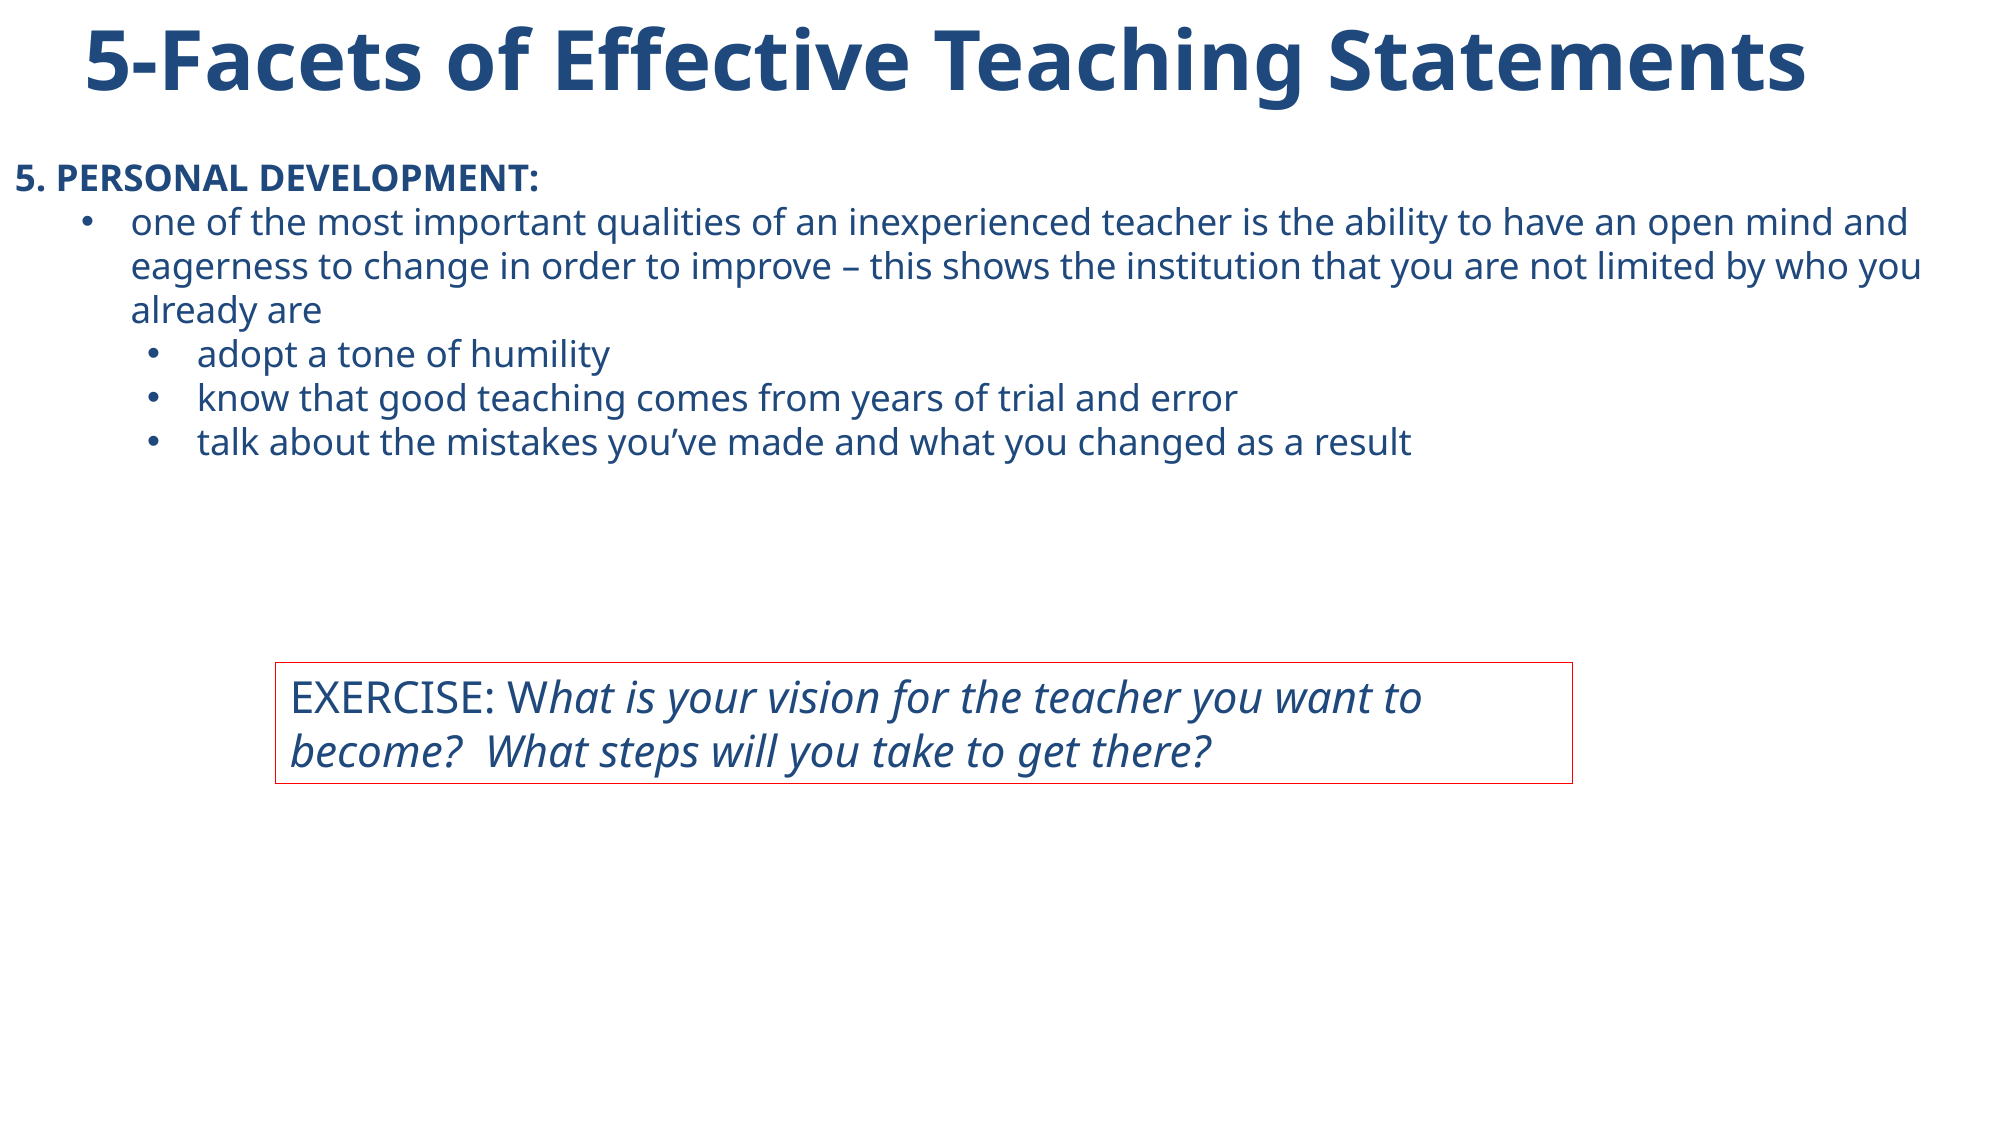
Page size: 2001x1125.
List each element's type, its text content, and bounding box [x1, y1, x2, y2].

text_box 5. PERSONAL DEVELOPMENT: one of the most important qualities of an inexperienced teacher is the ability to have an open mind and eagerness to change in order to improve – this shows the institution that you are not limited by who you already are adopt a tone of humility know that good teaching comes from years of trial and error talk about the mistakes you’ve made and what you changed as a result [0, 146, 2000, 471]
text_box EXERCISE: What is your vision for the teacher you want to become? What steps will you take to get there? [275, 662, 1573, 784]
text_box 5-Facets of Effective Teaching Statements [69, 0, 1825, 115]
